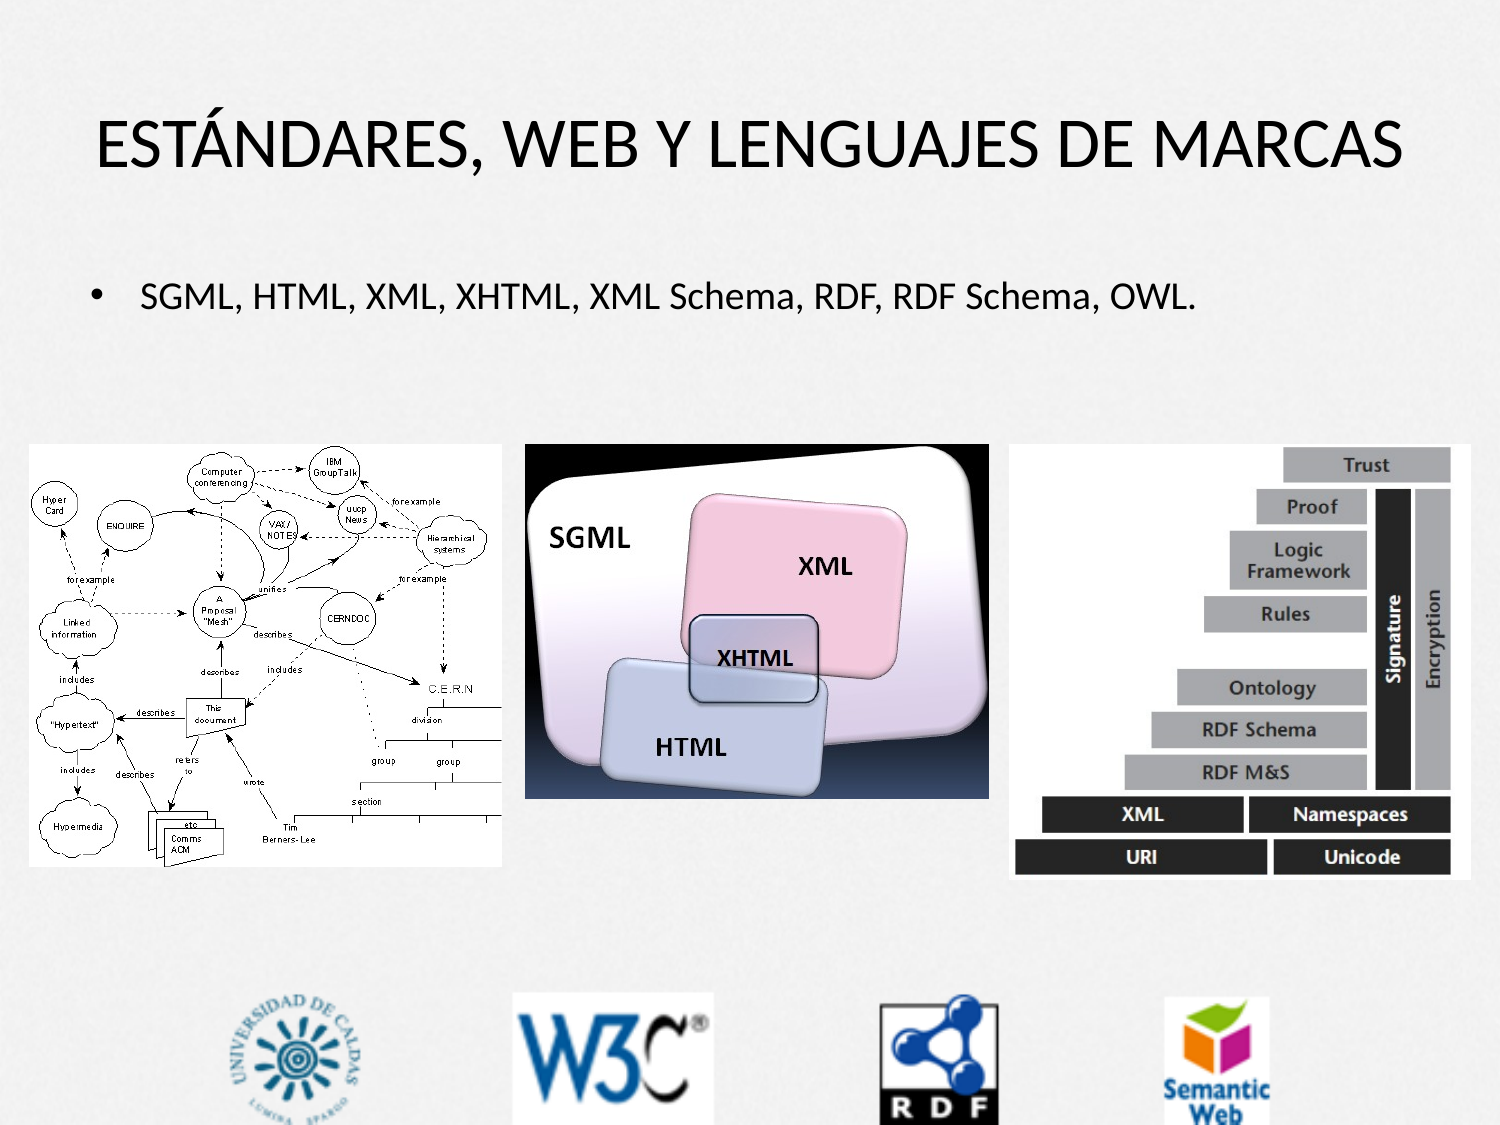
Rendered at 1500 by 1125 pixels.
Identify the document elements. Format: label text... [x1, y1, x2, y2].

list SGML, HTML, XML, XHTML, XML Schema, RDF, RDF Schema, OWL. [75, 262, 1388, 350]
title ESTÁNDARES, WEB Y LENGUAJES DE MARCAS [75, 45, 1425, 233]
picture [0, 0, 1500, 1125]
